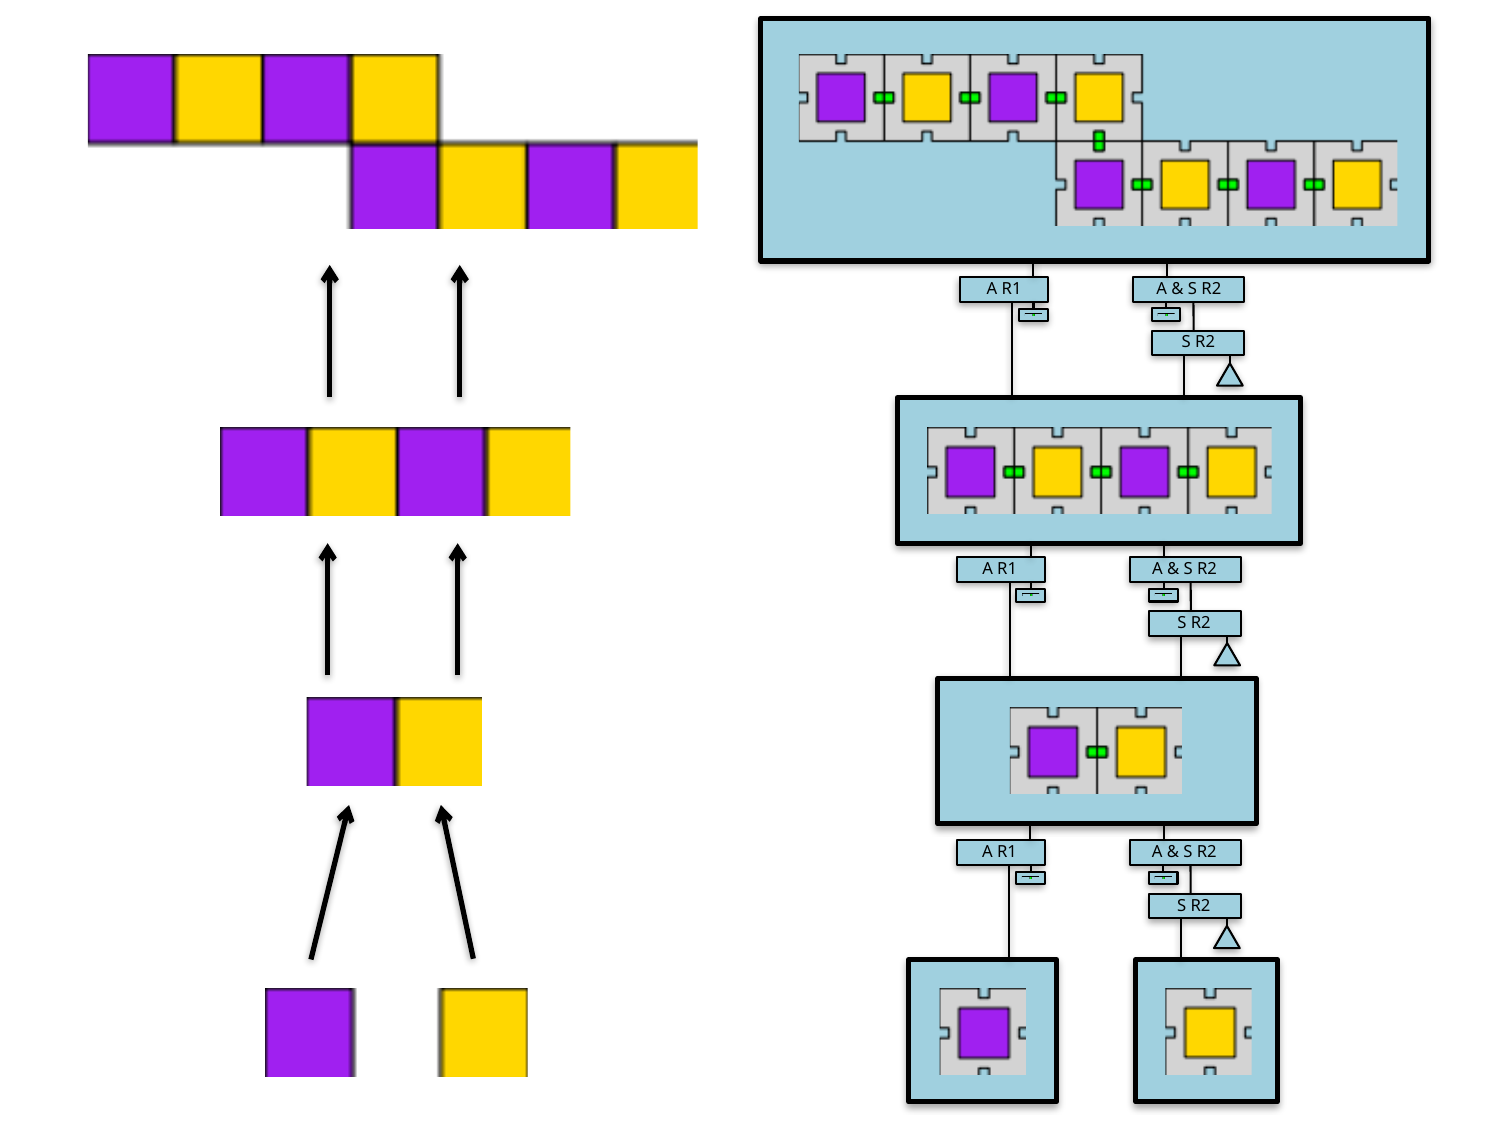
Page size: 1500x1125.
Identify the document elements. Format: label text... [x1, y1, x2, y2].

text_box A R1 [965, 270, 1044, 305]
text_box [937, 677, 1257, 825]
text_box A & S R2 [1135, 270, 1243, 305]
text_box [1148, 588, 1160, 602]
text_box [306, 697, 483, 960]
text_box [1238, 557, 1242, 583]
text_box S R2 [1147, 887, 1240, 922]
text_box [956, 839, 960, 866]
text_box [1167, 871, 1178, 885]
text_box [760, 18, 1430, 262]
text_box [1151, 308, 1162, 322]
picture [1024, 312, 1043, 316]
text_box [1035, 871, 1046, 885]
text_box [1167, 588, 1178, 602]
text_box [897, 397, 1301, 544]
picture [1157, 312, 1175, 316]
text_box [1039, 557, 1046, 583]
text_box [1148, 871, 1160, 885]
text_box [1170, 308, 1181, 322]
text_box A & S R2 [1131, 833, 1238, 869]
text_box [1016, 588, 1027, 602]
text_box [87, 54, 698, 397]
picture [798, 54, 1398, 226]
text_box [219, 427, 571, 676]
text_box [1044, 276, 1049, 302]
text_box [956, 557, 960, 583]
text_box [1213, 932, 1241, 949]
text_box [1216, 368, 1244, 387]
text_box [959, 276, 965, 302]
text_box A R1 [960, 833, 1039, 868]
text_box [1213, 649, 1241, 667]
picture [1021, 593, 1040, 597]
text_box [1015, 871, 1027, 885]
text_box [1037, 308, 1048, 322]
picture [1154, 593, 1173, 597]
text_box A & S R2 [1131, 550, 1238, 586]
text_box [1039, 839, 1046, 866]
picture [1009, 707, 1183, 794]
text_box [1238, 839, 1242, 866]
picture [264, 988, 528, 1077]
text_box [1035, 588, 1046, 602]
text_box [1018, 308, 1030, 322]
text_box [908, 959, 1278, 1103]
text_box S R2 [1148, 604, 1240, 640]
text_box S R2 [1152, 323, 1245, 359]
text_box A R1 [960, 550, 1039, 586]
picture [926, 427, 1272, 515]
